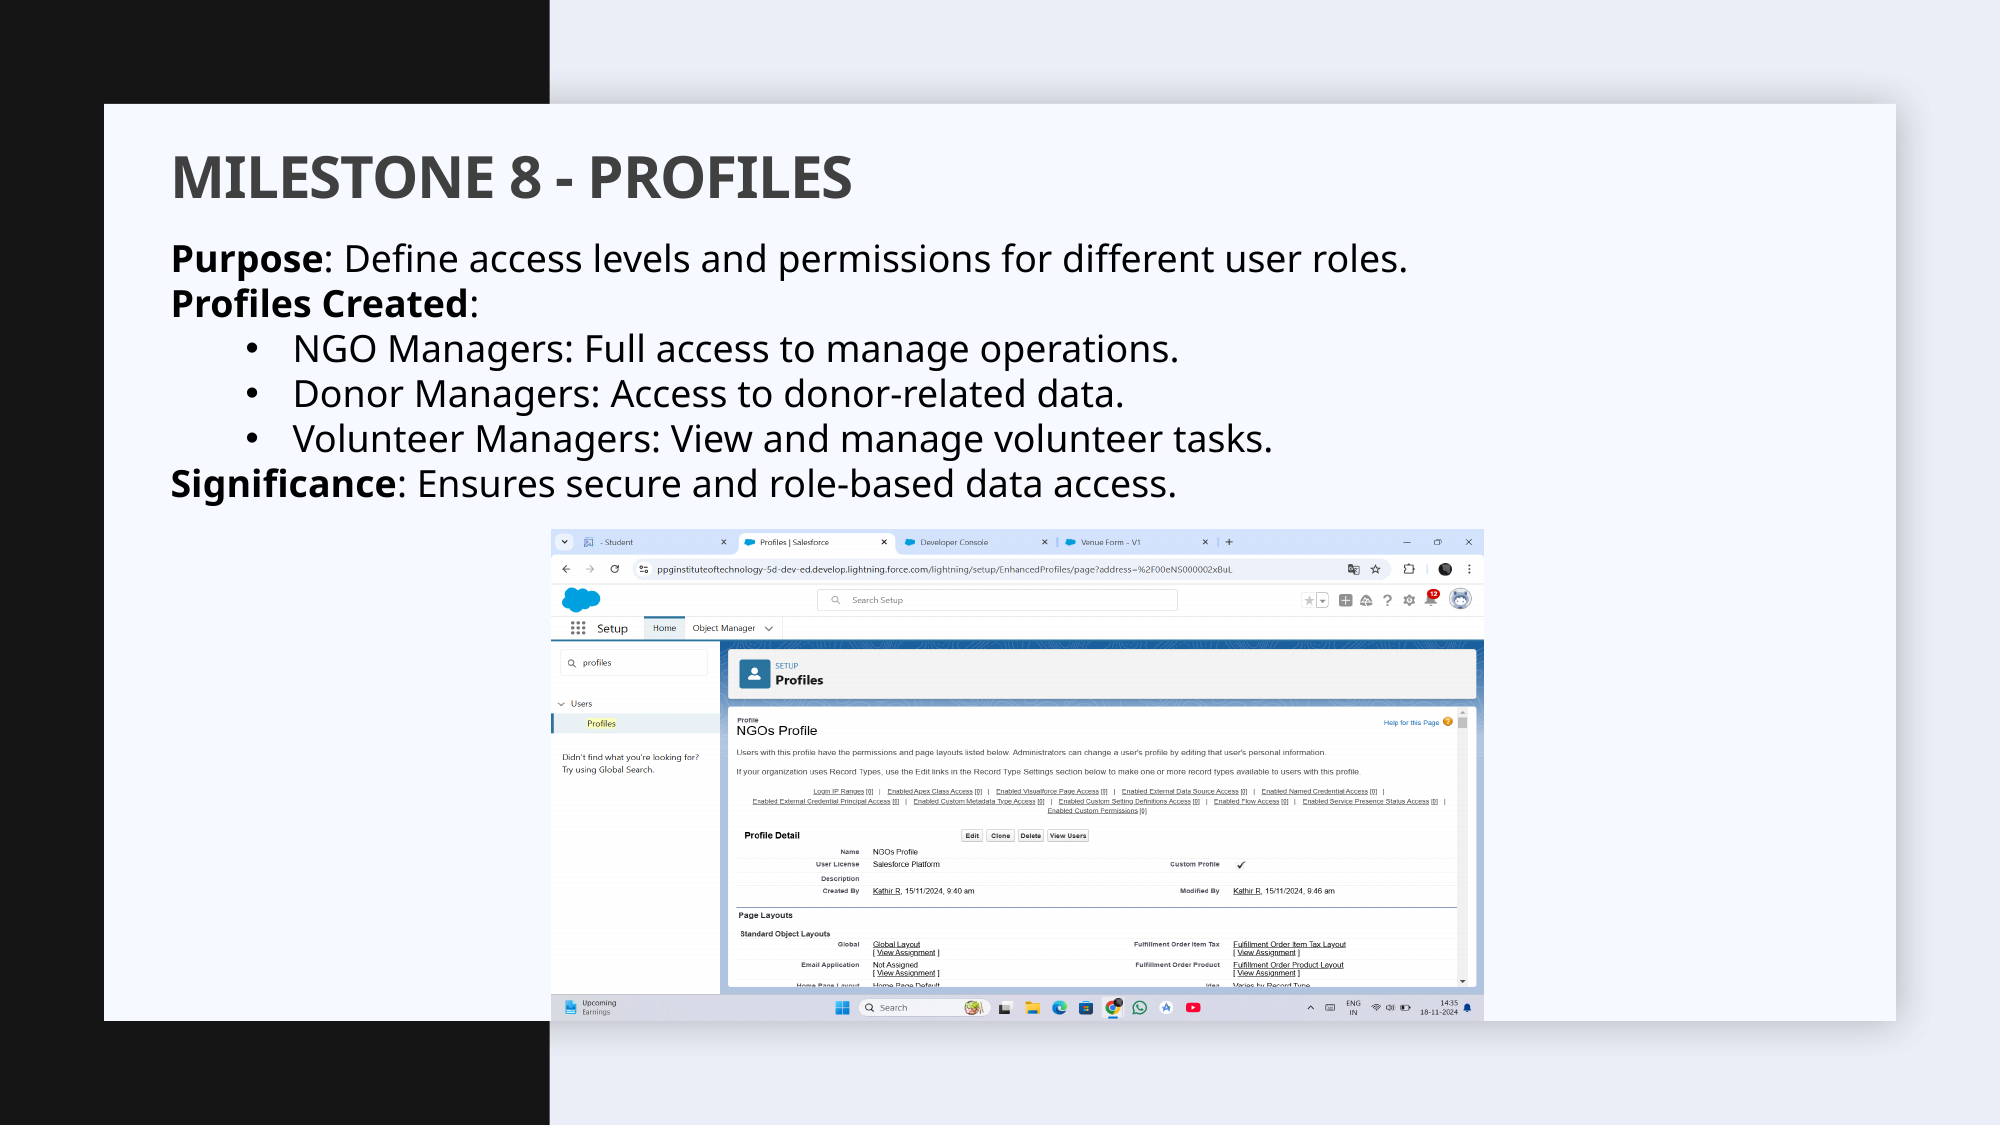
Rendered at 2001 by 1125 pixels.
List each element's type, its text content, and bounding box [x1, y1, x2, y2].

title Milestone 8 - Profiles [155, 104, 1845, 257]
text_box Purpose: Define access levels and permissions for different user roles. Profiles Created: NGO Managers: Full access to manage operations. Donor Managers: Access to donor-related data. Volunteer Managers: View and manage volunteer tasks. Significance: Ensures secure and role-based data access. [155, 227, 1782, 513]
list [551, 529, 1484, 1022]
